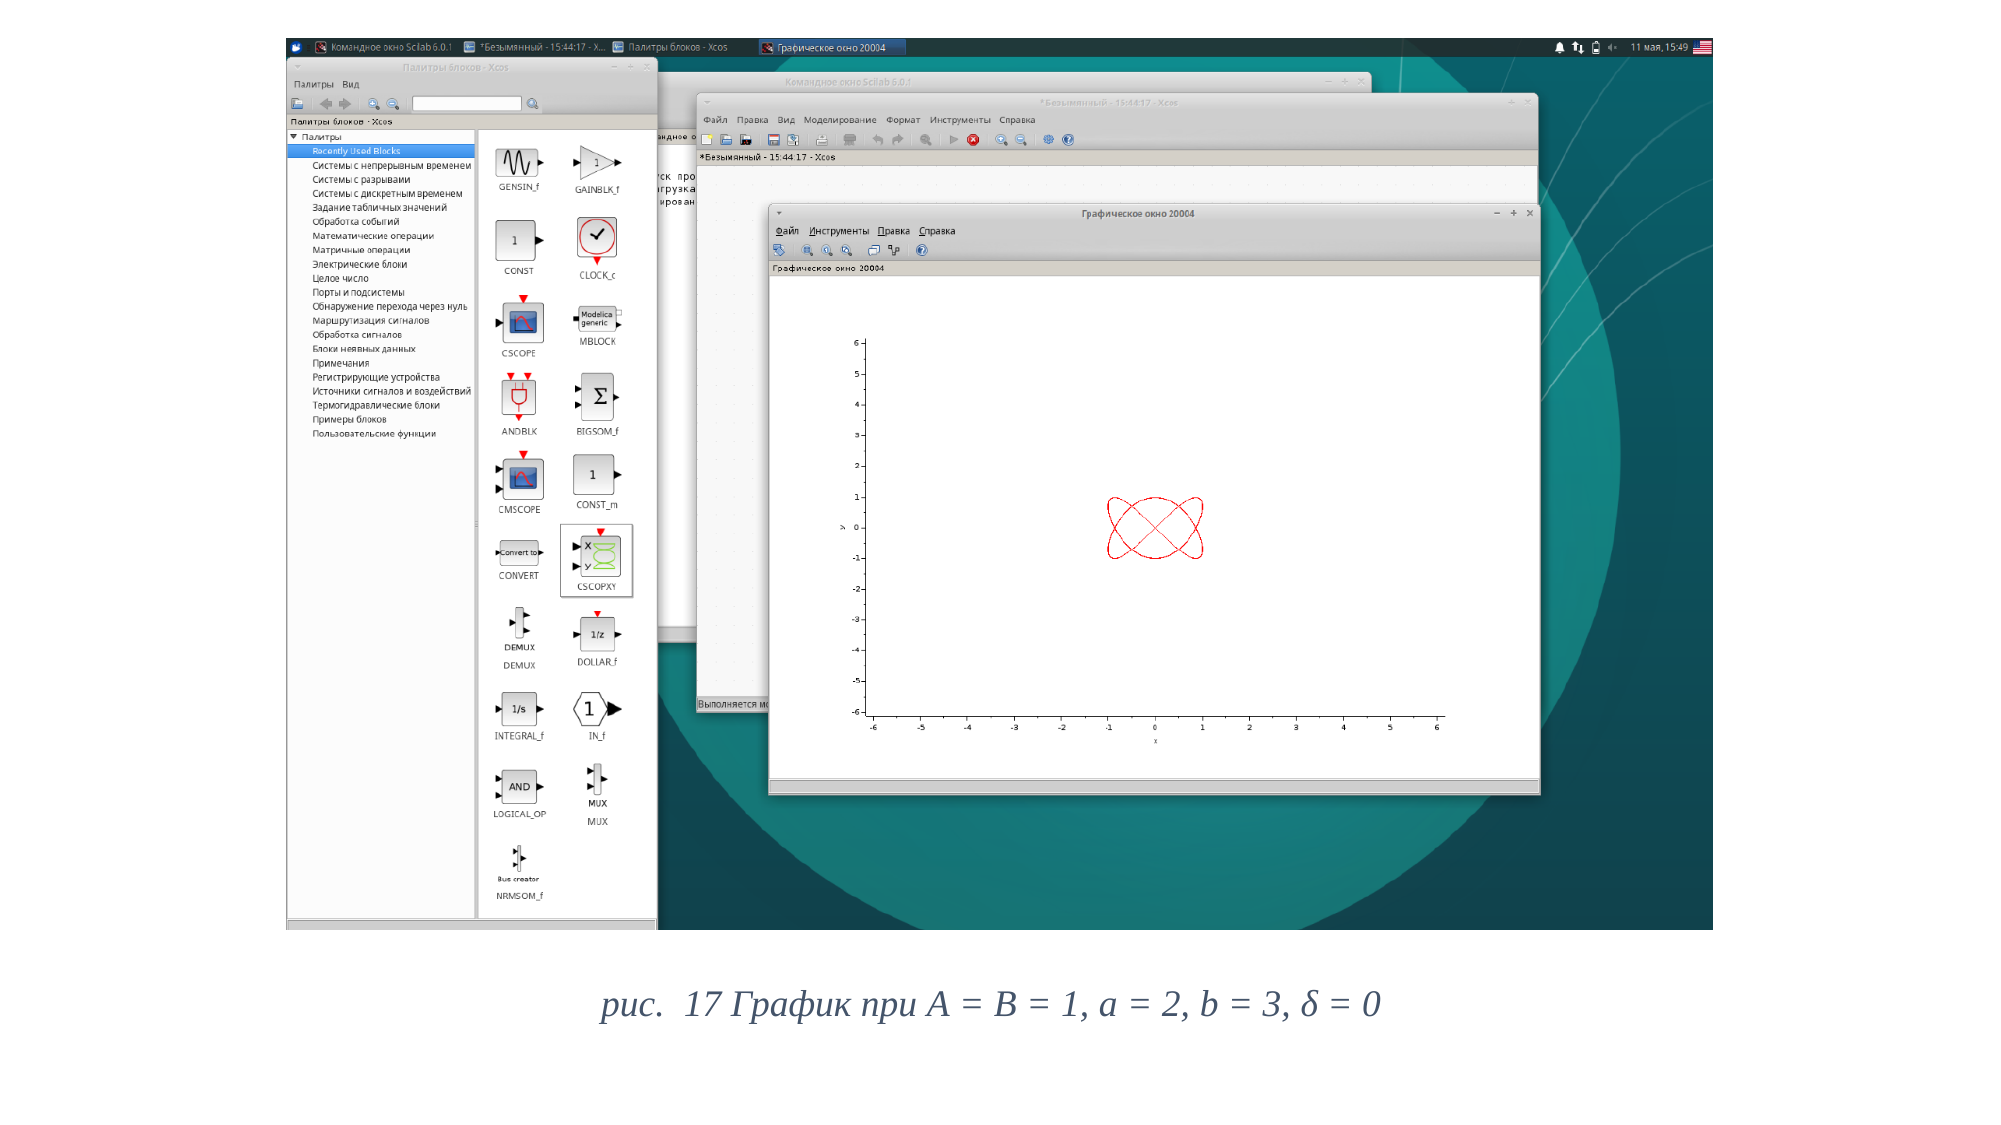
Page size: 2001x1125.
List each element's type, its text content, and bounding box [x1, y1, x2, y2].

text_box рис. 17 График при A = B = 1, a = 2, b = 3, δ = 0 [586, 971, 1587, 1032]
picture [286, 38, 1713, 930]
